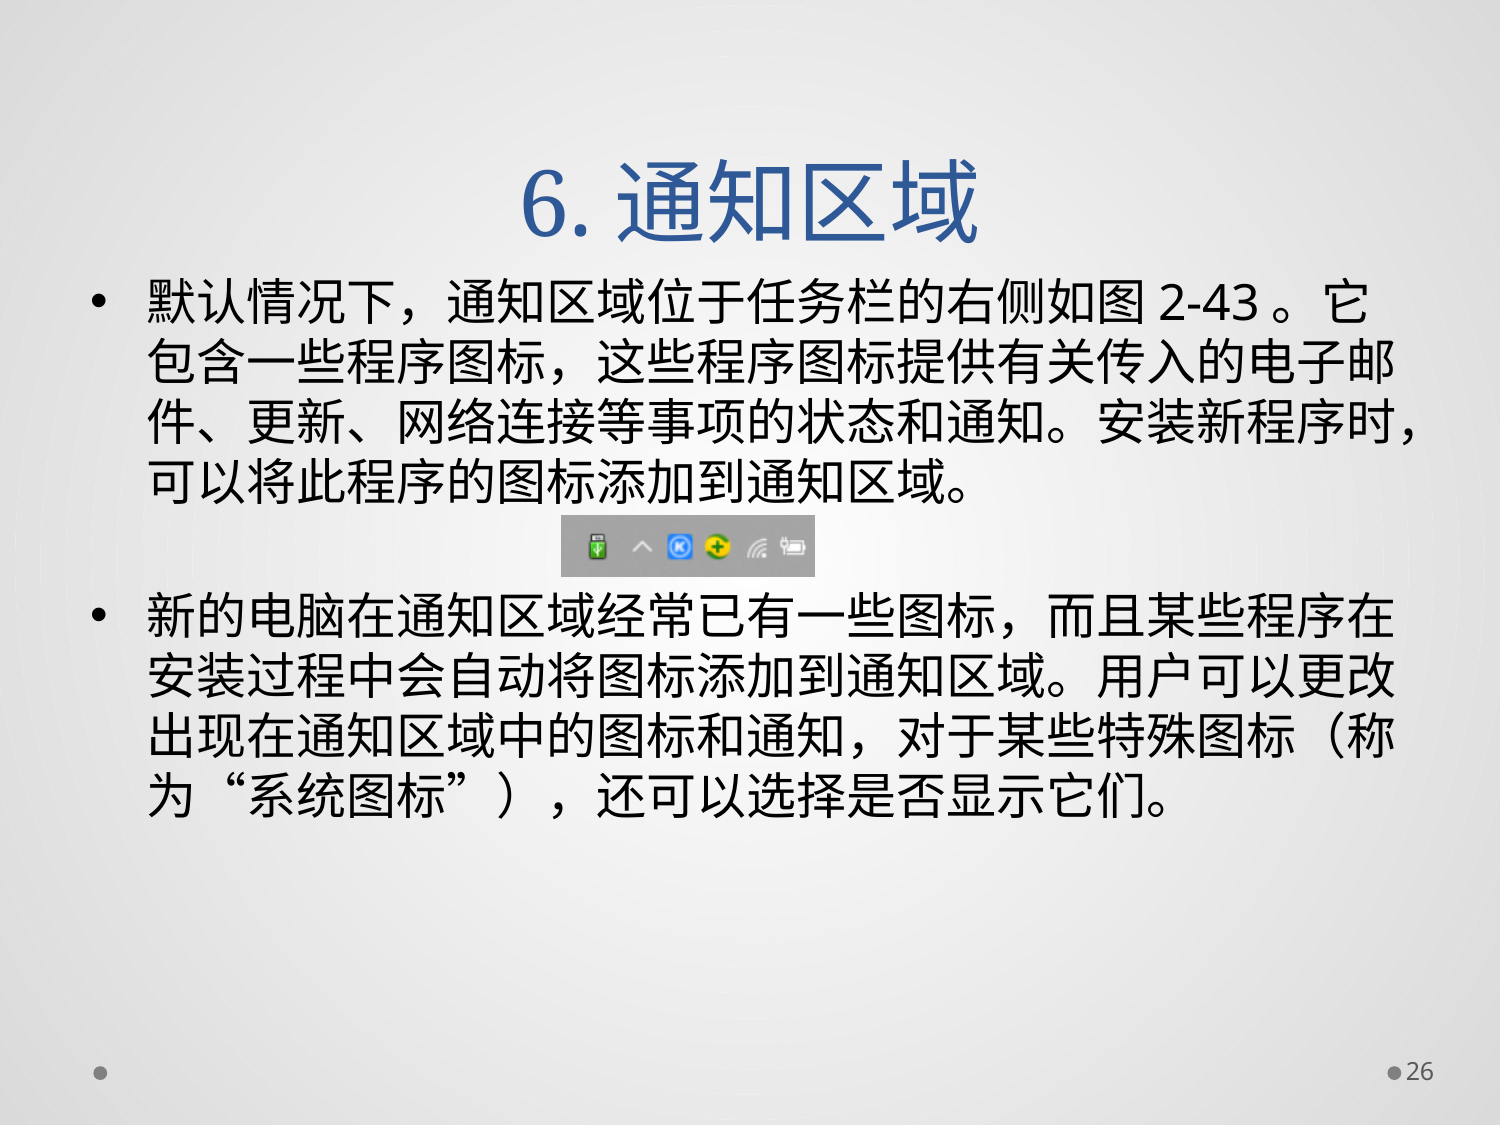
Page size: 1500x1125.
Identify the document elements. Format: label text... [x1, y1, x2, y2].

list 默认情况下，通知区域位于任务栏的右侧如图2-43。它包含一些程序图标，这些程序图标提供有关传入的电子邮件、更新、网络连接等事项的状态和通知。安装新程序时，可以将此程序的图标添加到通知区域。 新的电脑在通知区域经常已有一些图标，而且某些程序在安装过程中会自动将图标添加到通知区域。用户可以更改出现在通知区域中的图标和通知，对于某些特殊图标（称为“系统图标”），还可以选择是否显示它们。 [75, 262, 1425, 953]
title 6.通知区域 [75, 0, 1425, 262]
slide_number 26 [1401, 1042, 1494, 1103]
picture [560, 514, 815, 577]
